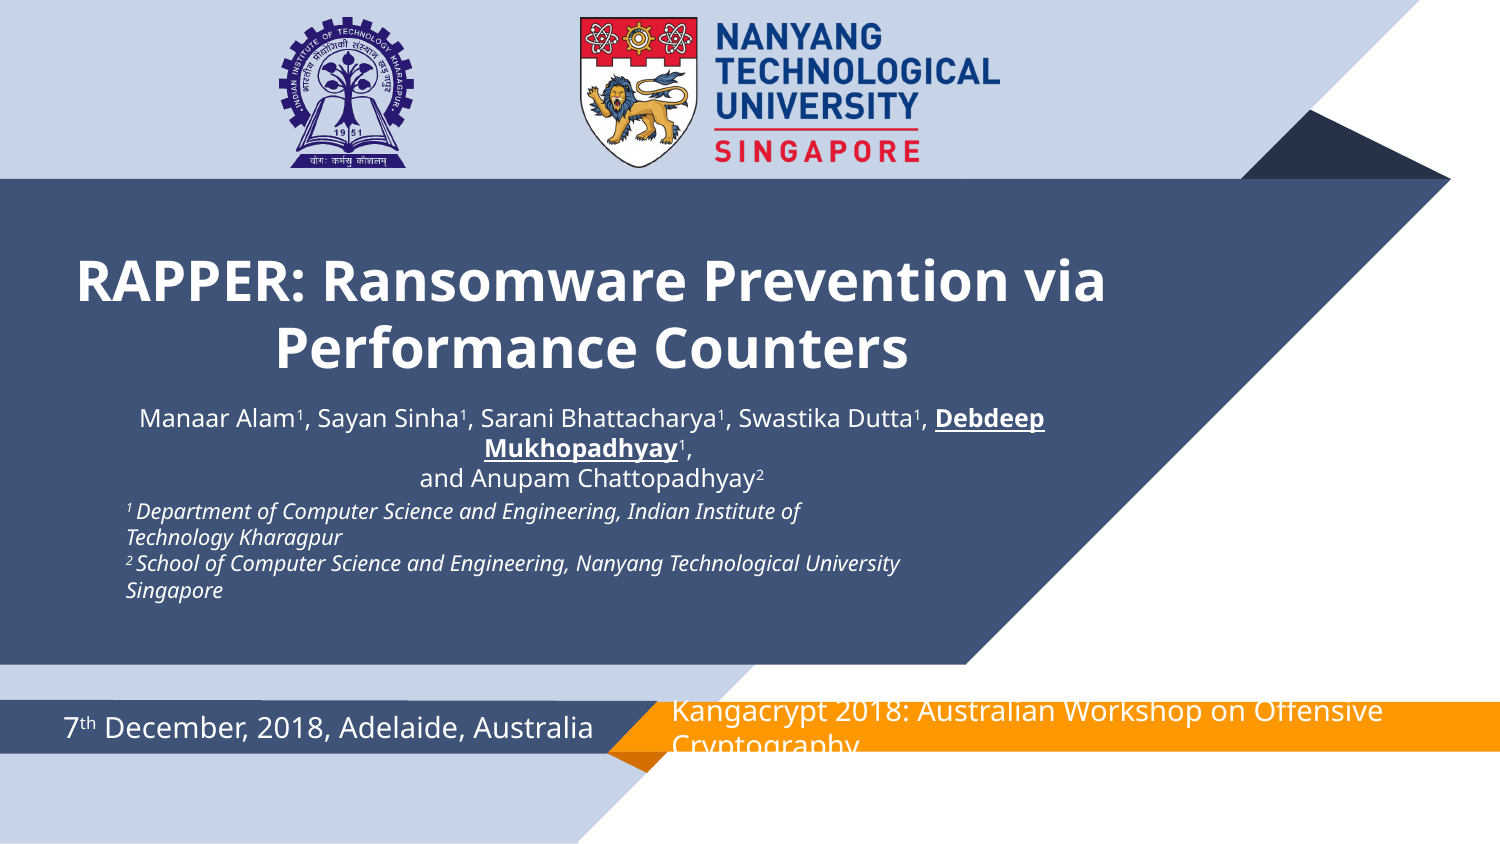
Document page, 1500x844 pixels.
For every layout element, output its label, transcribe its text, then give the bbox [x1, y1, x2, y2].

picture [580, 17, 1000, 168]
text_box 7th December, 2018, Adelaide, Australia [0, 699, 658, 754]
text_box Kangacrypt 2018: Australian Workshop on Offensive Cryptography [656, 701, 1500, 754]
text_box Manaar Alam1, Sayan Sinha1, Sarani Bhattacharya1, Swastika Dutta1, Debdeep Mukhopadhyay1, and Anupam Chattopadhyay2 [110, 415, 1074, 481]
picture [278, 17, 414, 168]
title RAPPER: Ransomware Prevention via Performance Counters [0, 224, 1228, 401]
text_box 1 Department of Computer Science and Engineering, Indian Institute of Technology Kharagpur 2 School of Computer Science and Engineering, Nanyang Technological University Singapore [110, 513, 930, 587]
